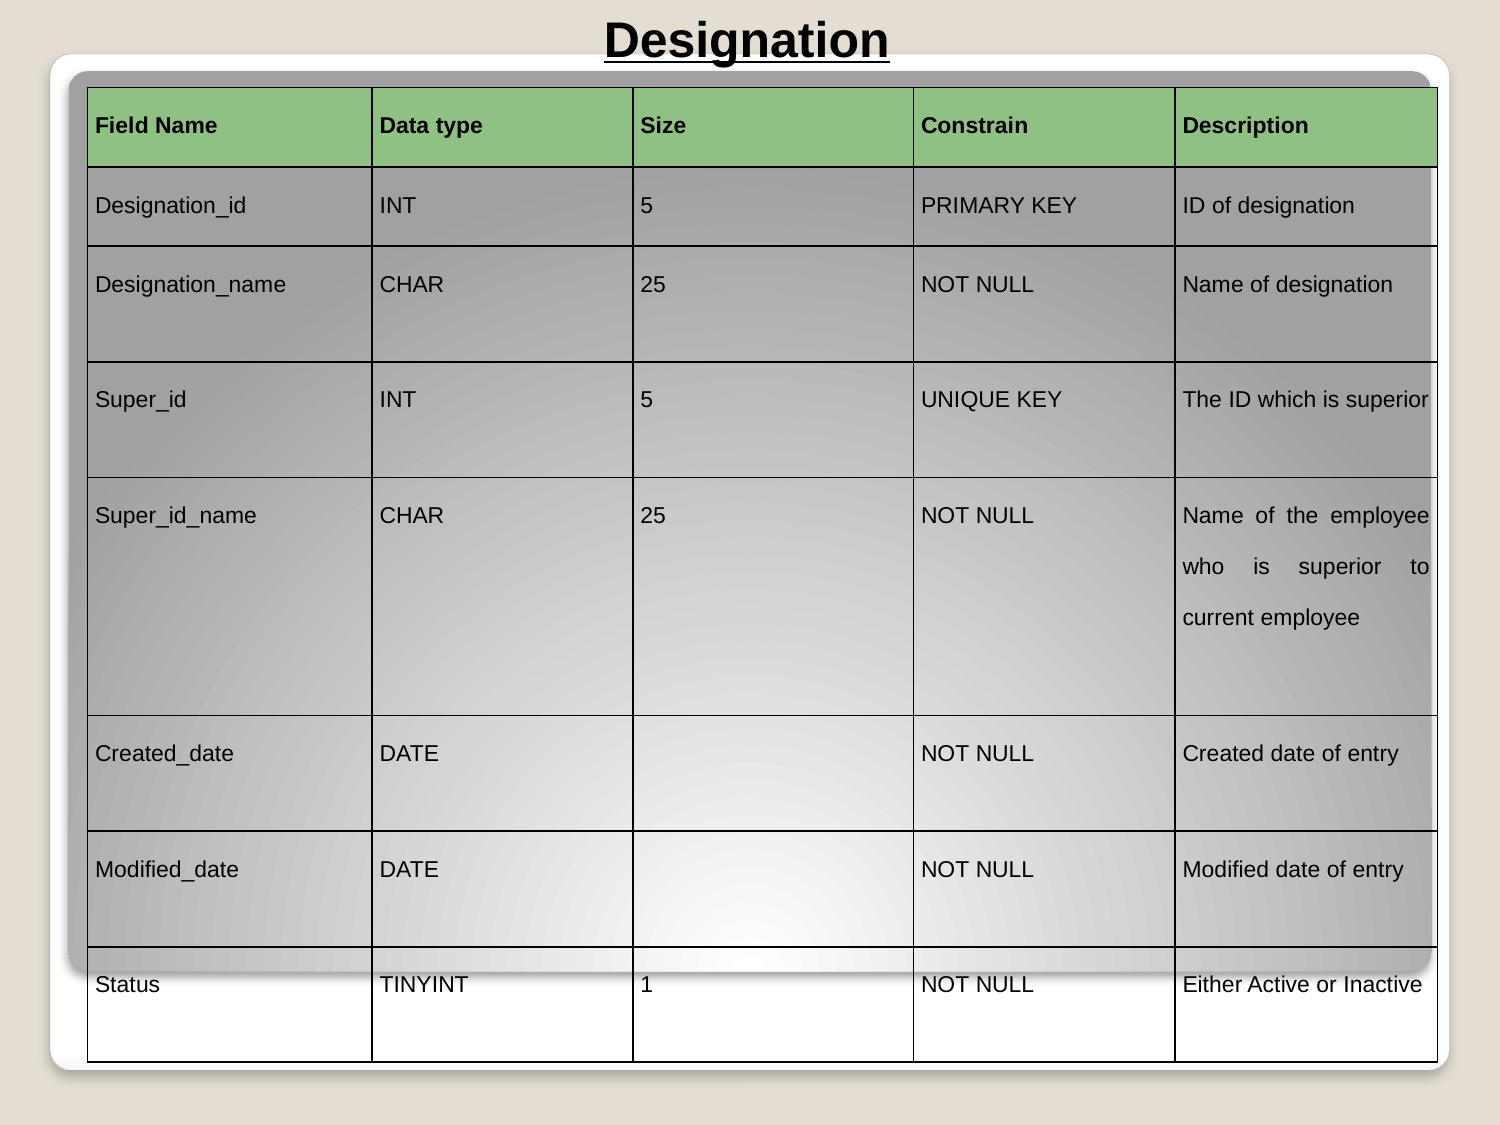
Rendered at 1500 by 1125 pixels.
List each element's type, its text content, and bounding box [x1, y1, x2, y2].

table_header Constrain [914, 88, 1174, 166]
table_cell 25 [634, 478, 913, 715]
table_cell 5 [634, 168, 913, 245]
table_cell [634, 832, 913, 946]
table_cell Created_date [88, 716, 371, 830]
table_cell Name of the employee who is superior to current employee [1176, 478, 1437, 715]
table_cell Super_id_name [88, 478, 371, 715]
table_cell CHAR [373, 478, 632, 715]
table_cell Designation_name [88, 247, 371, 361]
table_cell 25 [634, 247, 913, 361]
table_cell NOT NULL [914, 247, 1174, 361]
table_cell 1 [634, 948, 913, 1061]
table_cell TINYINT [373, 948, 632, 1061]
table_cell Modified_date [88, 832, 371, 946]
table_cell Modified date of entry [1176, 832, 1437, 946]
table_cell DATE [373, 832, 632, 946]
table_cell CHAR [373, 247, 632, 361]
table_cell 5 [634, 363, 913, 477]
table_cell PRIMARY KEY [914, 168, 1174, 245]
table_cell NOT NULL [914, 478, 1174, 715]
table_cell ID of designation [1176, 168, 1437, 245]
text_box Designation [588, 0, 906, 76]
table_cell Designation_id [88, 168, 371, 245]
table_cell Created date of entry [1176, 716, 1437, 830]
table_cell [634, 716, 913, 830]
table_cell The ID which is superior [1176, 363, 1437, 477]
table_cell INT [373, 363, 632, 477]
table_cell Either Active or Inactive [1176, 948, 1437, 1061]
table_cell Name of designation [1176, 247, 1437, 361]
table_cell Super_id [88, 363, 371, 477]
table_cell NOT NULL [914, 948, 1174, 1061]
table_cell NOT NULL [914, 832, 1174, 946]
table_header Data type [373, 88, 632, 166]
table_header Field Name [88, 88, 371, 166]
table_cell Status [88, 948, 371, 1061]
table_cell DATE [373, 716, 632, 830]
table_cell UNIQUE KEY [914, 363, 1174, 477]
table_header Description [1176, 88, 1437, 166]
table_header Size [634, 88, 913, 166]
table_cell NOT NULL [914, 716, 1174, 830]
table_cell INT [373, 168, 632, 245]
